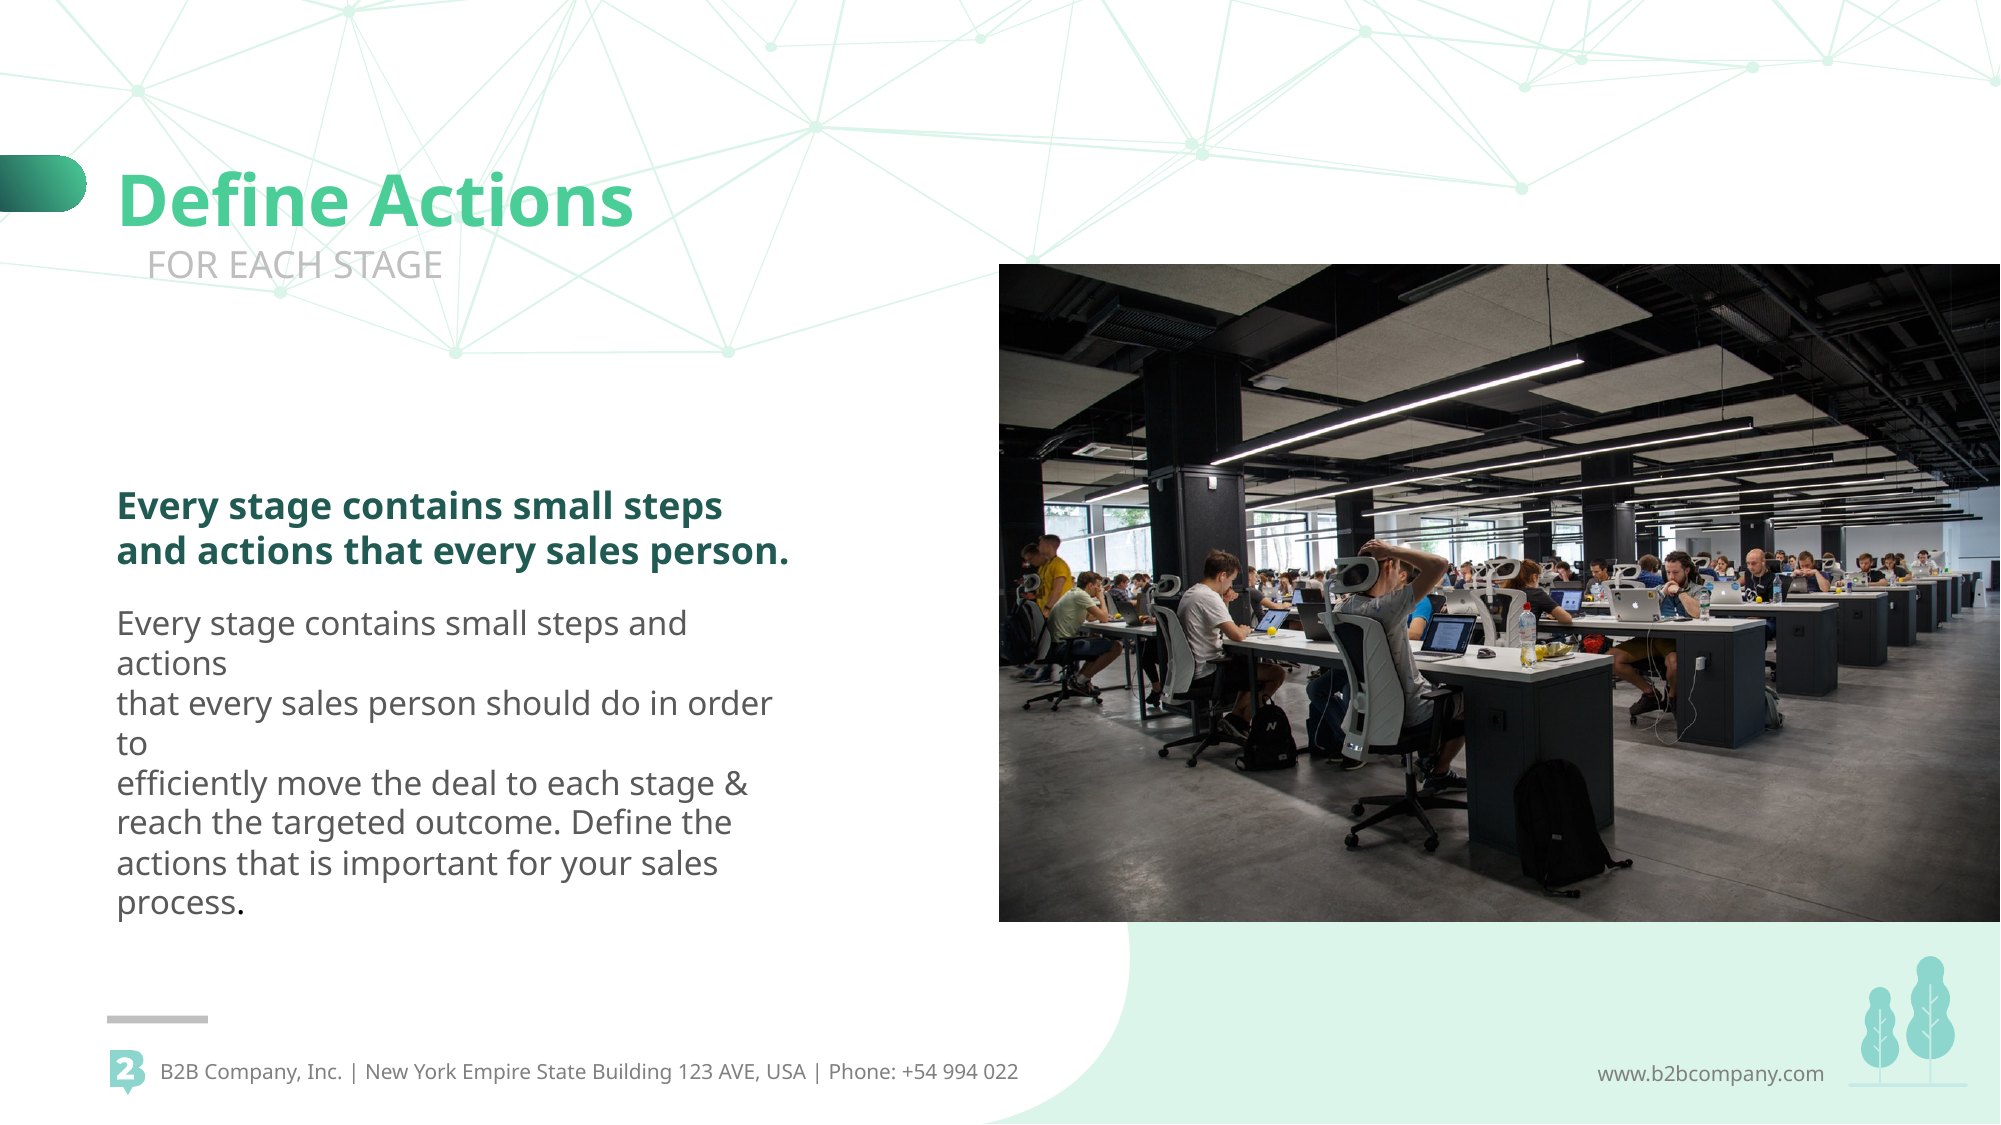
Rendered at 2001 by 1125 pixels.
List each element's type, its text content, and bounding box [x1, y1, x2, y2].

picture [999, 264, 2000, 922]
footer B2B Company, Inc. | New York Empire State Building 123 AVE, USA | Phone: +54 994 022 [145, 1042, 1130, 1103]
text_box FOR EACH STAGE [131, 210, 459, 294]
text_box Every stage contains small steps and actions that every sales person should do in order to efficiently move the deal to each stage & reach the targeted outcome. Define the actions that is important for your sales process. [101, 594, 812, 929]
text_box Every stage contains small steps and actions that every sales person. [101, 474, 812, 580]
title Define Actions [101, 103, 770, 249]
